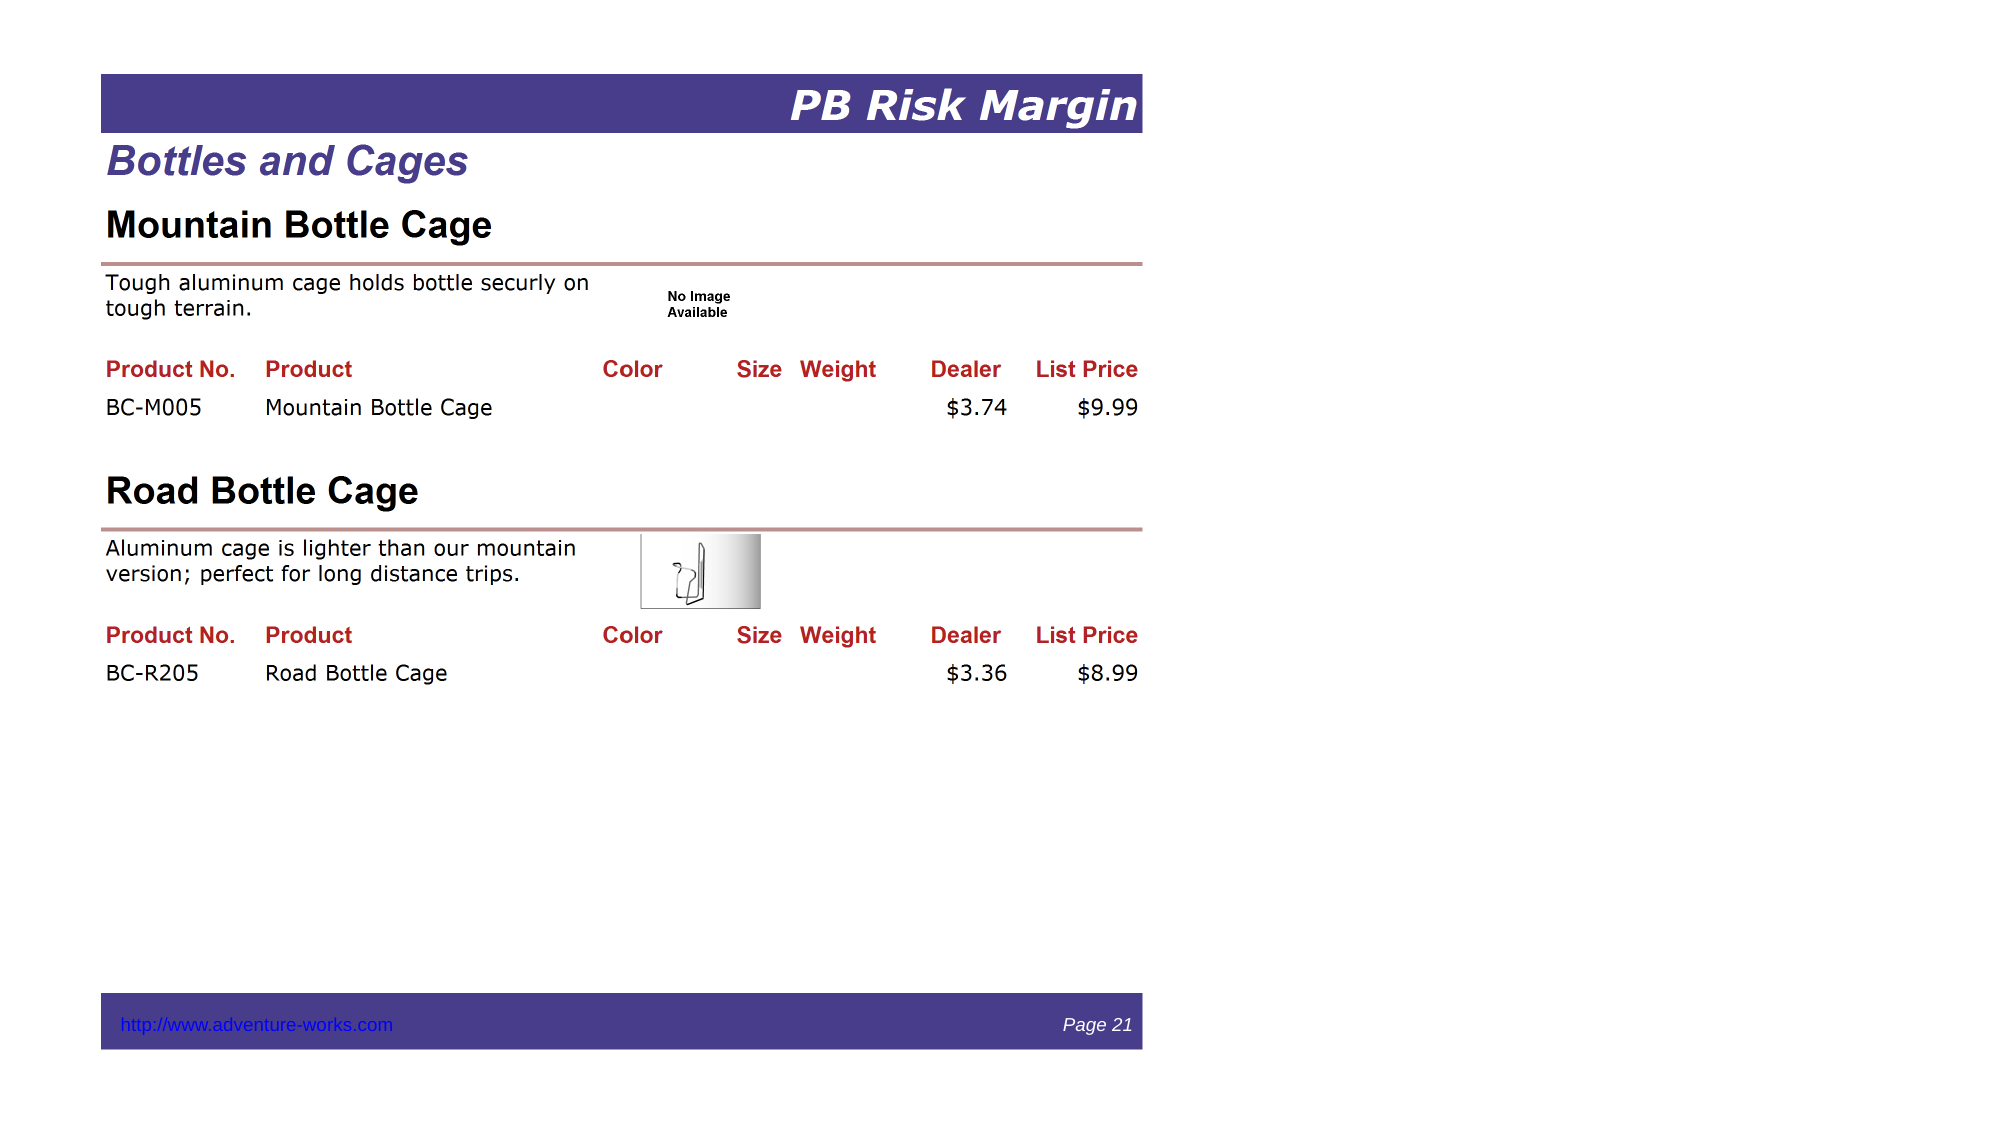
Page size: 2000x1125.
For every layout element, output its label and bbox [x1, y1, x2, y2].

picture [101, 993, 1143, 1051]
picture [101, 74, 1143, 730]
